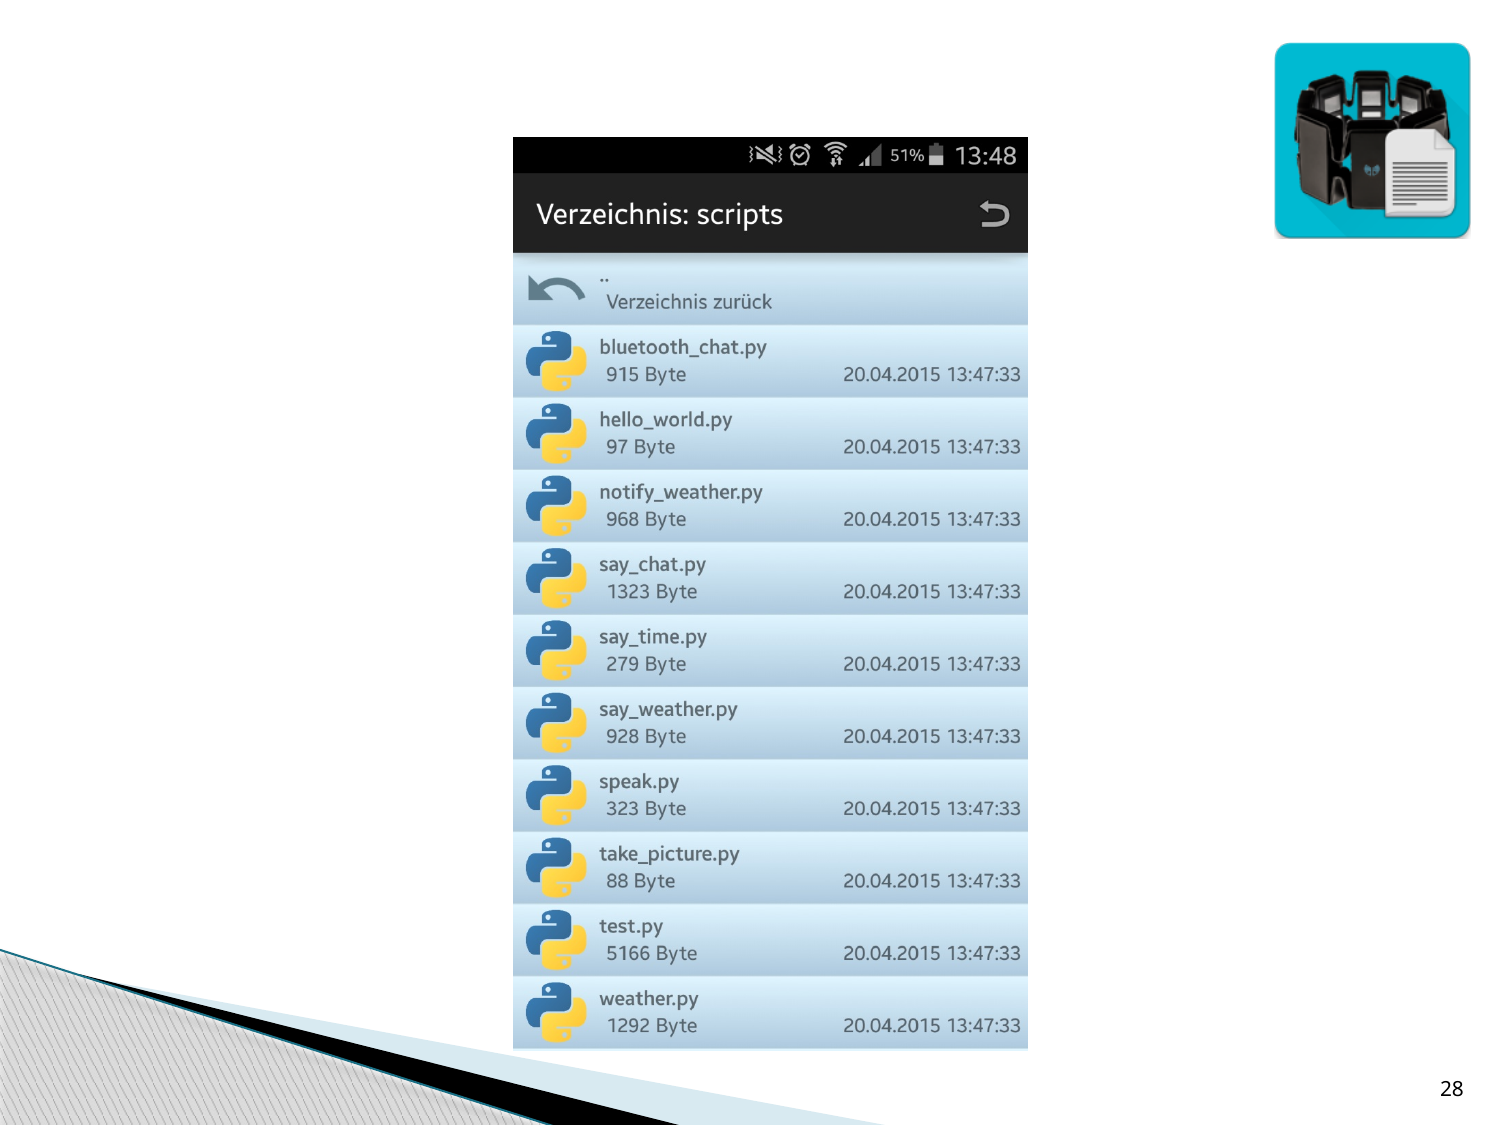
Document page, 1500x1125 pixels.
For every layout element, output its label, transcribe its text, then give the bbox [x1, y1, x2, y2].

picture [1273, 42, 1471, 240]
slide_number 28 [1418, 1051, 1479, 1112]
picture [513, 136, 1028, 1051]
